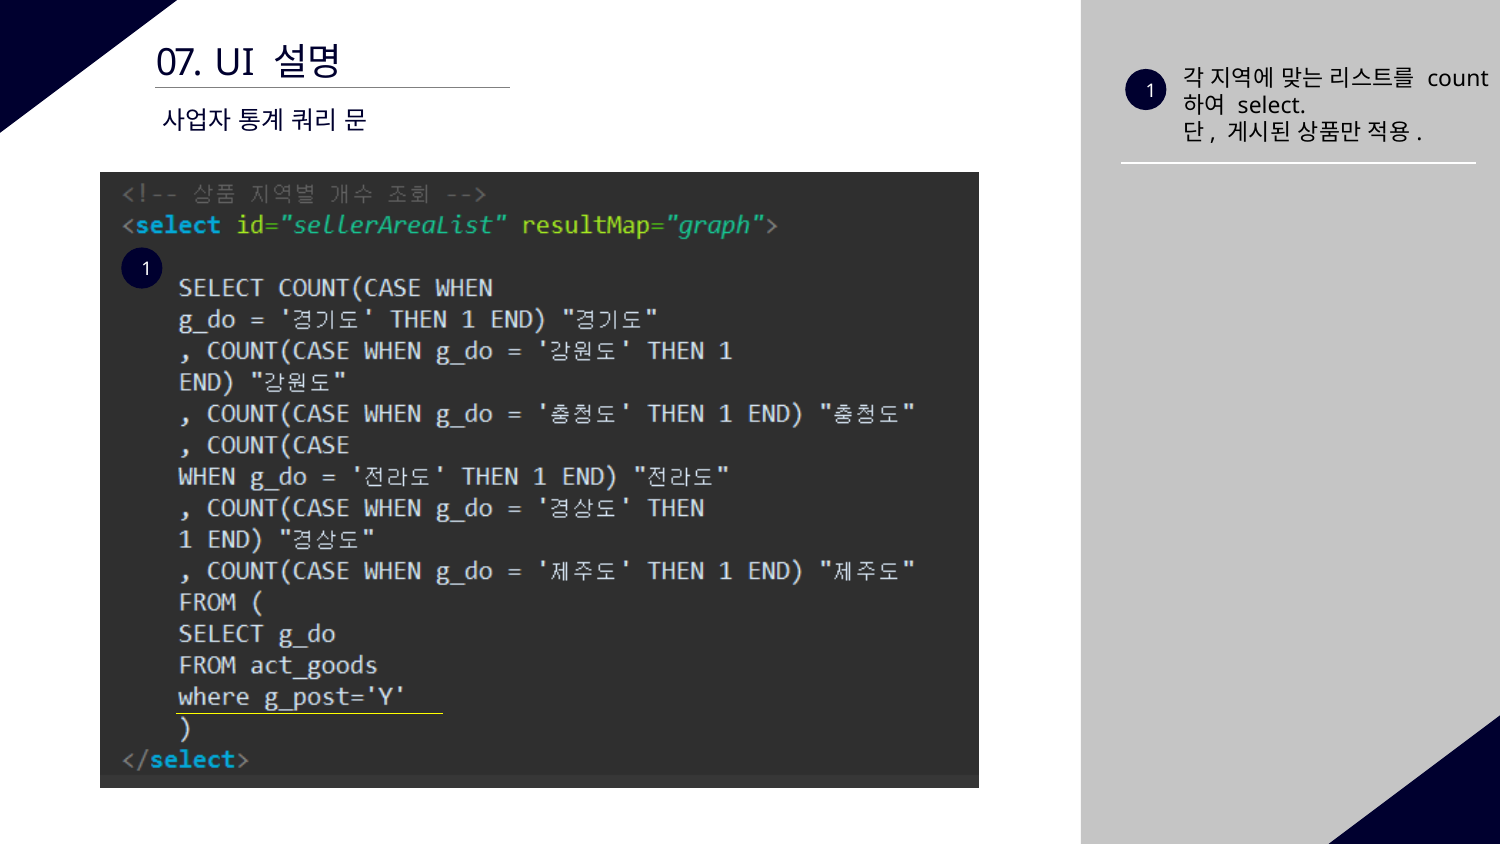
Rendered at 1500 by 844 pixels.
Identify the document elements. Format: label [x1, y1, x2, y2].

text_box [1123, 55, 1500, 153]
text_box [141, 30, 510, 91]
text_box [147, 97, 383, 142]
picture [100, 172, 979, 789]
